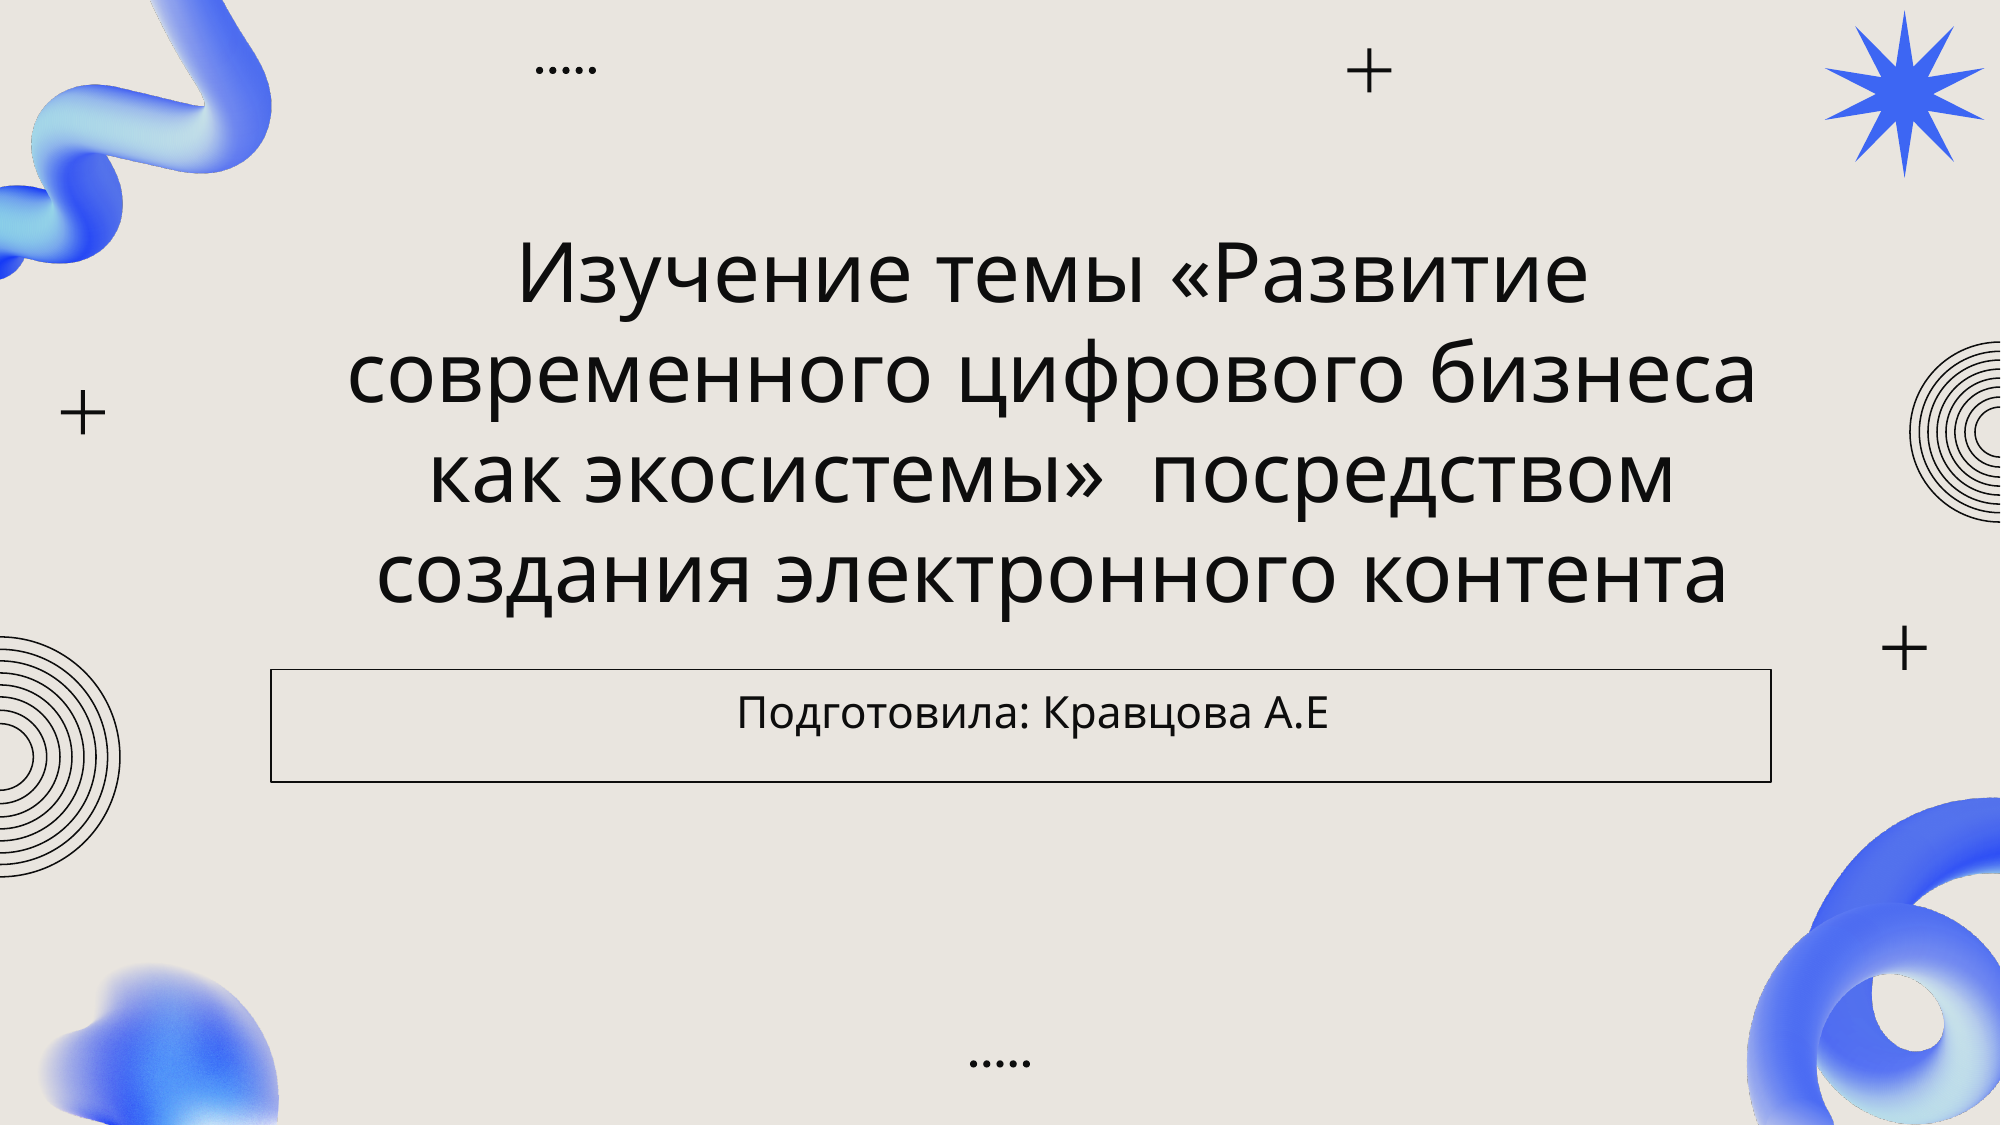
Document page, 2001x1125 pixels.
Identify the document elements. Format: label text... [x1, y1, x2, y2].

picture [6, 925, 306, 1125]
title Изучение темы «Развитие современного цифрового бизнеса как экосистемы» посредством создания электронного контента [303, 242, 1804, 635]
picture [0, 0, 301, 294]
picture [1674, 687, 2001, 1125]
subtitle Подготовила: Кравцова А.Е [270, 669, 1772, 783]
